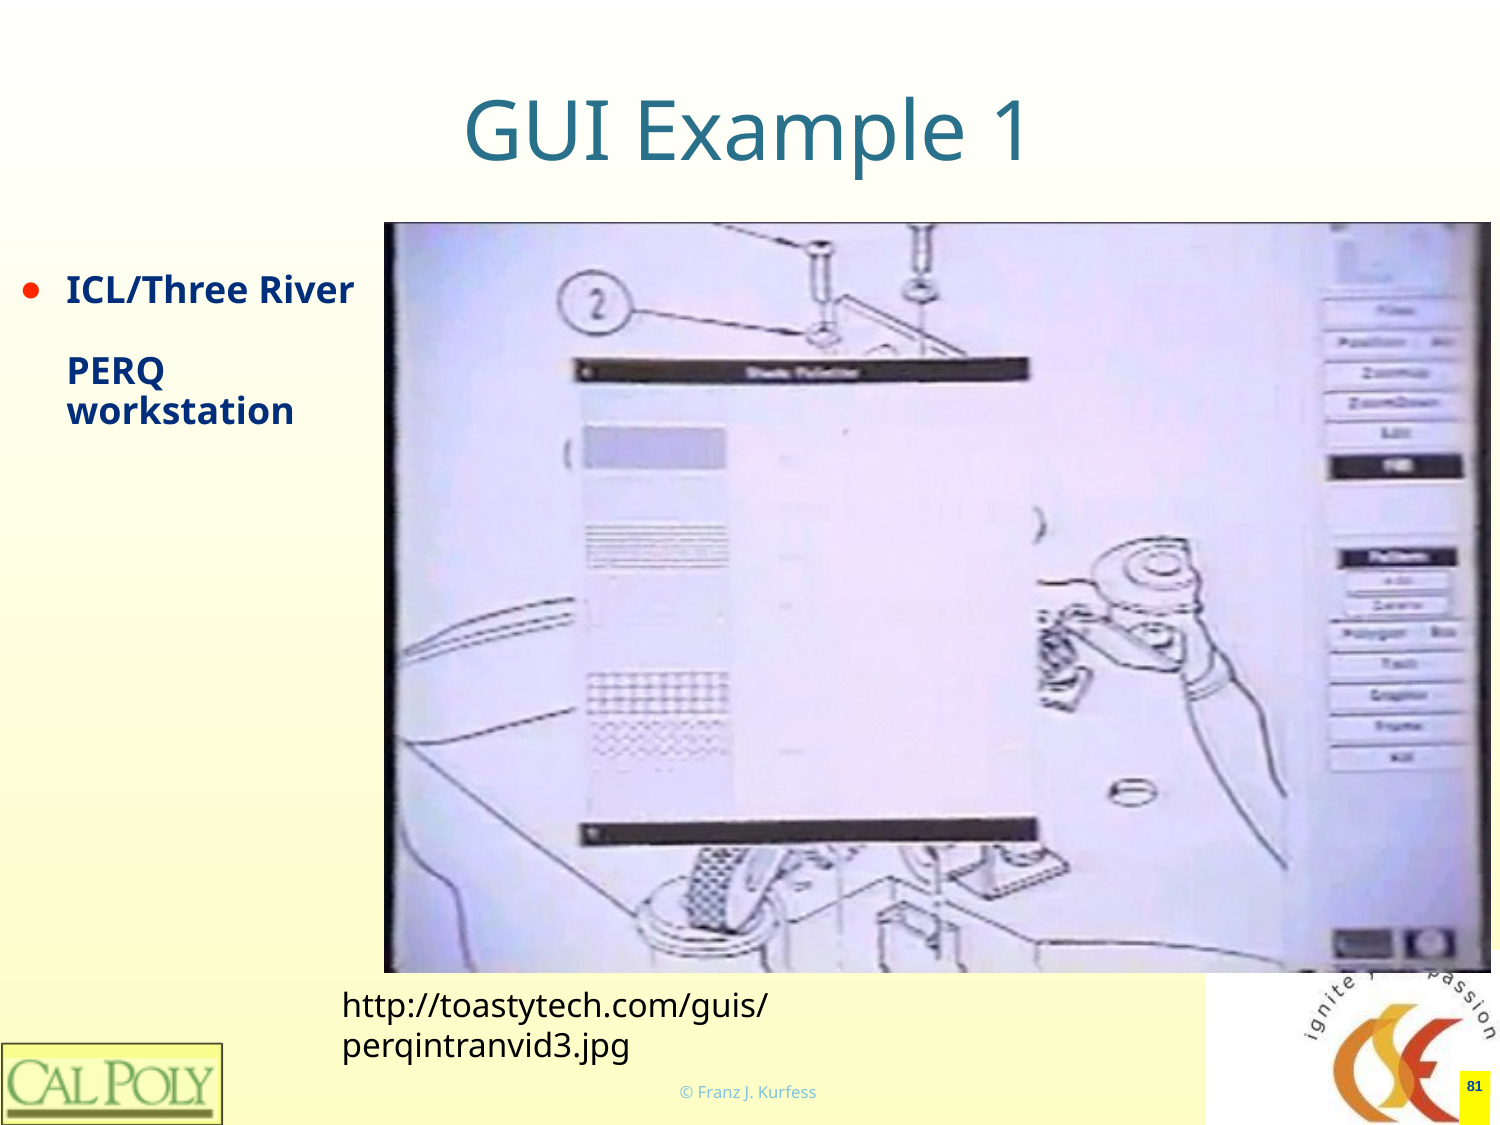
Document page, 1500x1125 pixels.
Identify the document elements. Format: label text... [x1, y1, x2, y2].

slide_number ‹#› [1459, 1070, 1491, 1125]
title GUI Example 1 [90, 0, 1410, 255]
list ICL/Three River PERQ workstation [13, 264, 367, 1048]
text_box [1, 1043, 223, 1125]
picture [384, 222, 1500, 1125]
text_box http://toastytech.com/guis/perqintranvid3.jpg [341, 984, 996, 1064]
